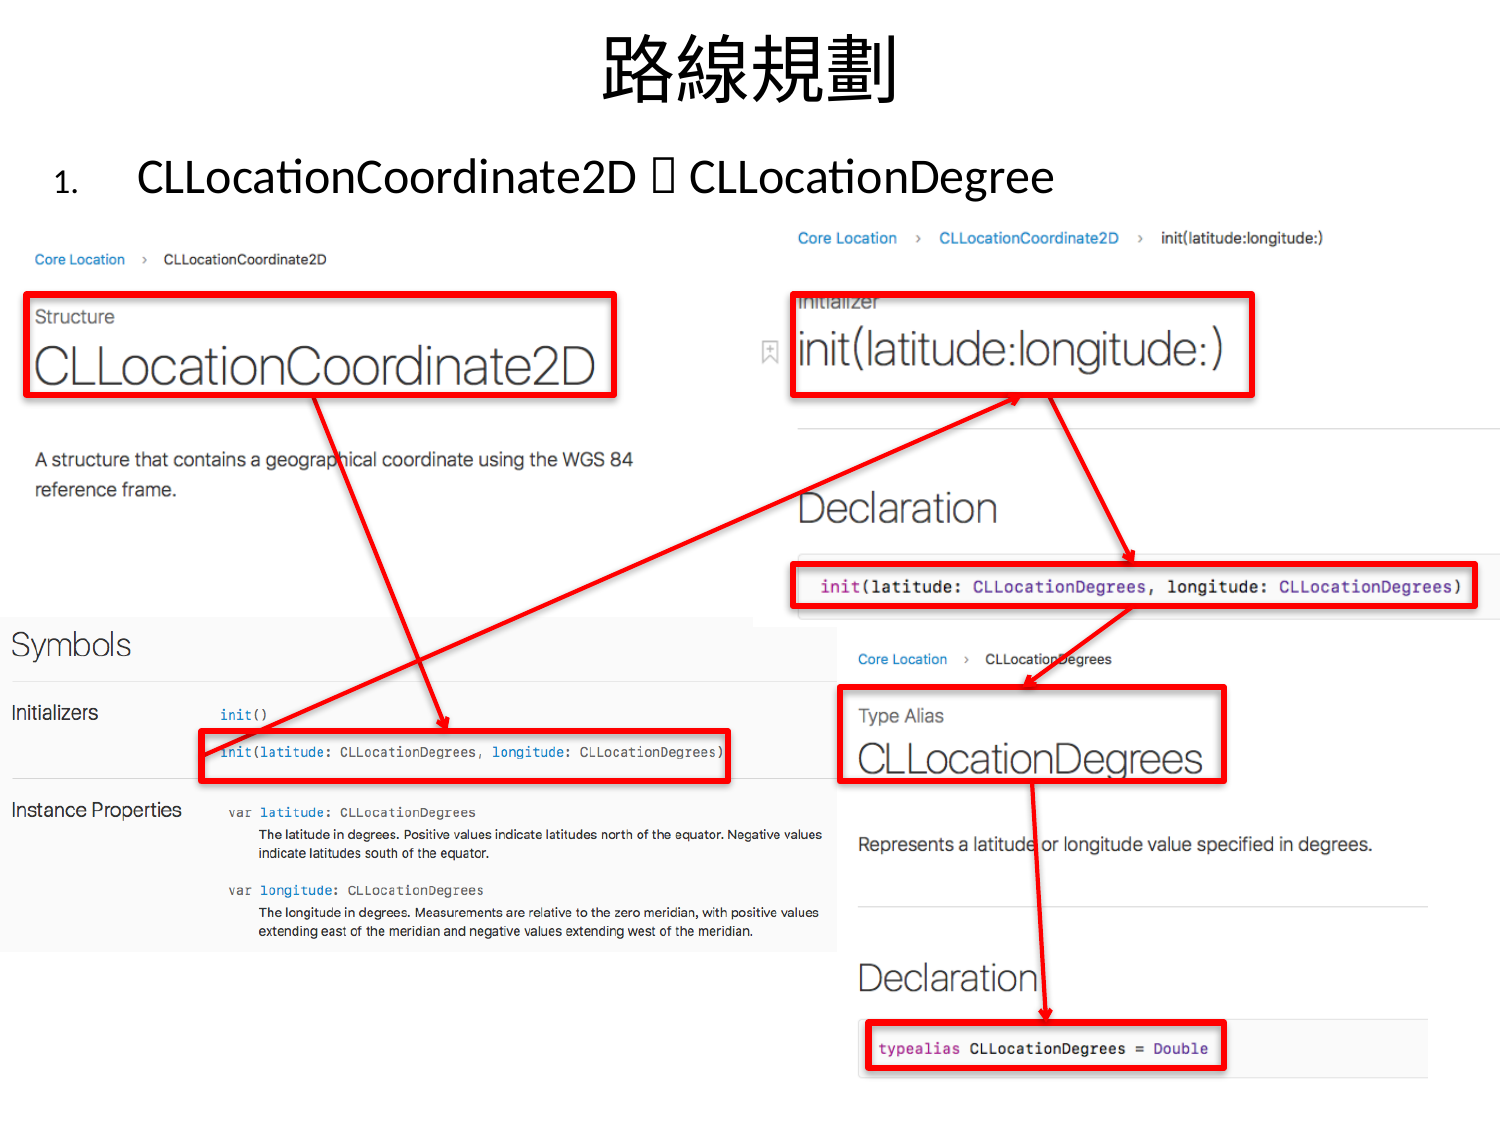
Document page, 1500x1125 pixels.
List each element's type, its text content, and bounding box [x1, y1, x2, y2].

title 路線規劃 [0, 0, 1500, 137]
picture [16, 243, 652, 519]
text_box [1048, 394, 1134, 565]
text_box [312, 394, 448, 732]
picture [752, 220, 1500, 627]
list CLLocationCoordinate2D  CLLocationDegree [37, 136, 1464, 221]
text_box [1027, 605, 1134, 688]
picture [0, 617, 837, 952]
picture [842, 644, 1428, 1090]
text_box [1031, 781, 1047, 1023]
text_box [727, 394, 1023, 757]
